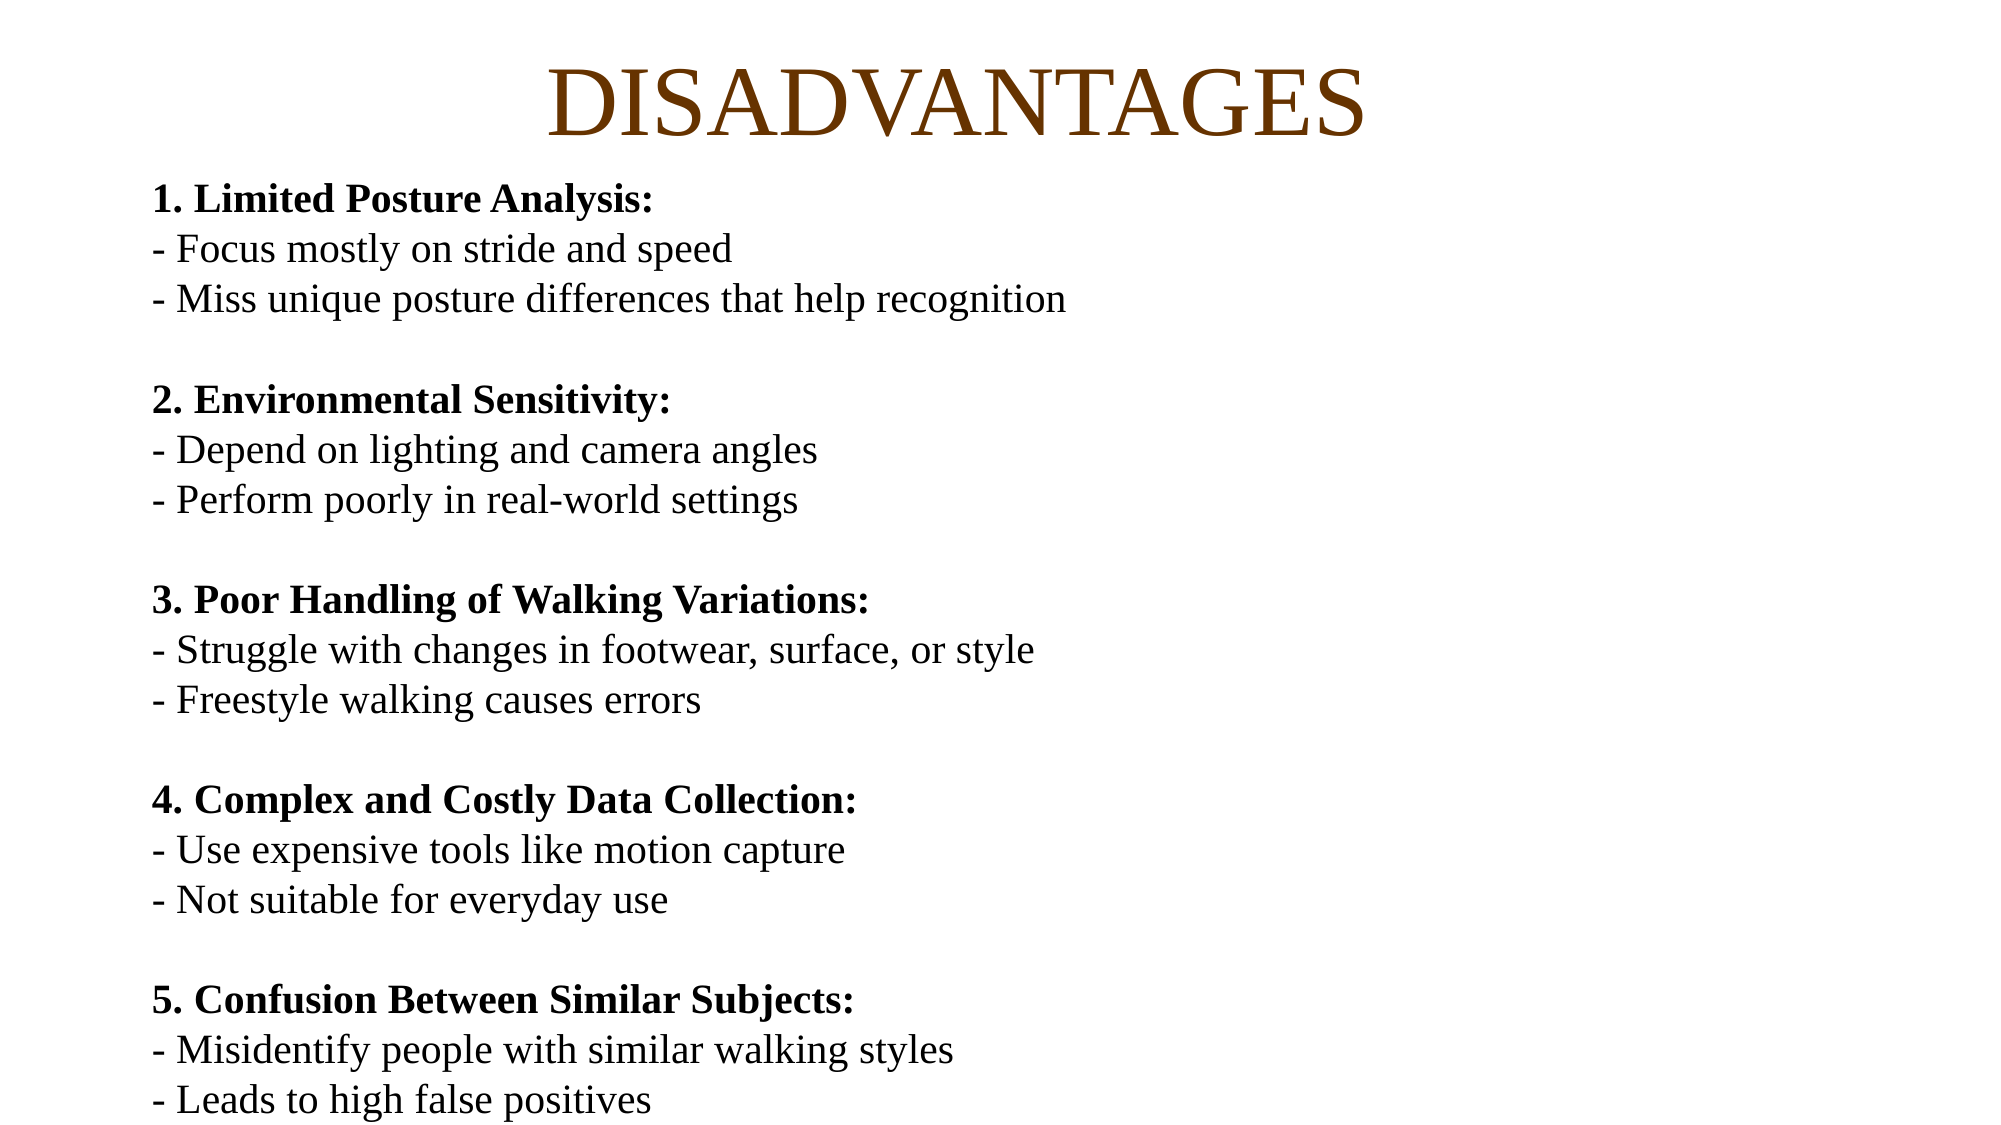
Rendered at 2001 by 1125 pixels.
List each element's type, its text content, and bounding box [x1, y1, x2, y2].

text_box DISADVANTAGES [431, 27, 1484, 163]
text_box 1. Limited Posture Analysis: - Focus mostly on stride and speed - Miss unique posture differences that help recognition 2. Environmental Sensitivity: - Depend on lighting and camera angles - Perform poorly in real-world settings 3. Poor Handling of Walking Variations: - Struggle with changes in footwear, surface, or style - Freestyle walking causes errors 4. Complex and Costly Data Collection: - Use expensive tools like motion capture - Not suitable for everyday use 5. Confusion Between Similar Subjects: - Misidentify people with similar walking styles - Leads to high false positives [137, 163, 1805, 1125]
